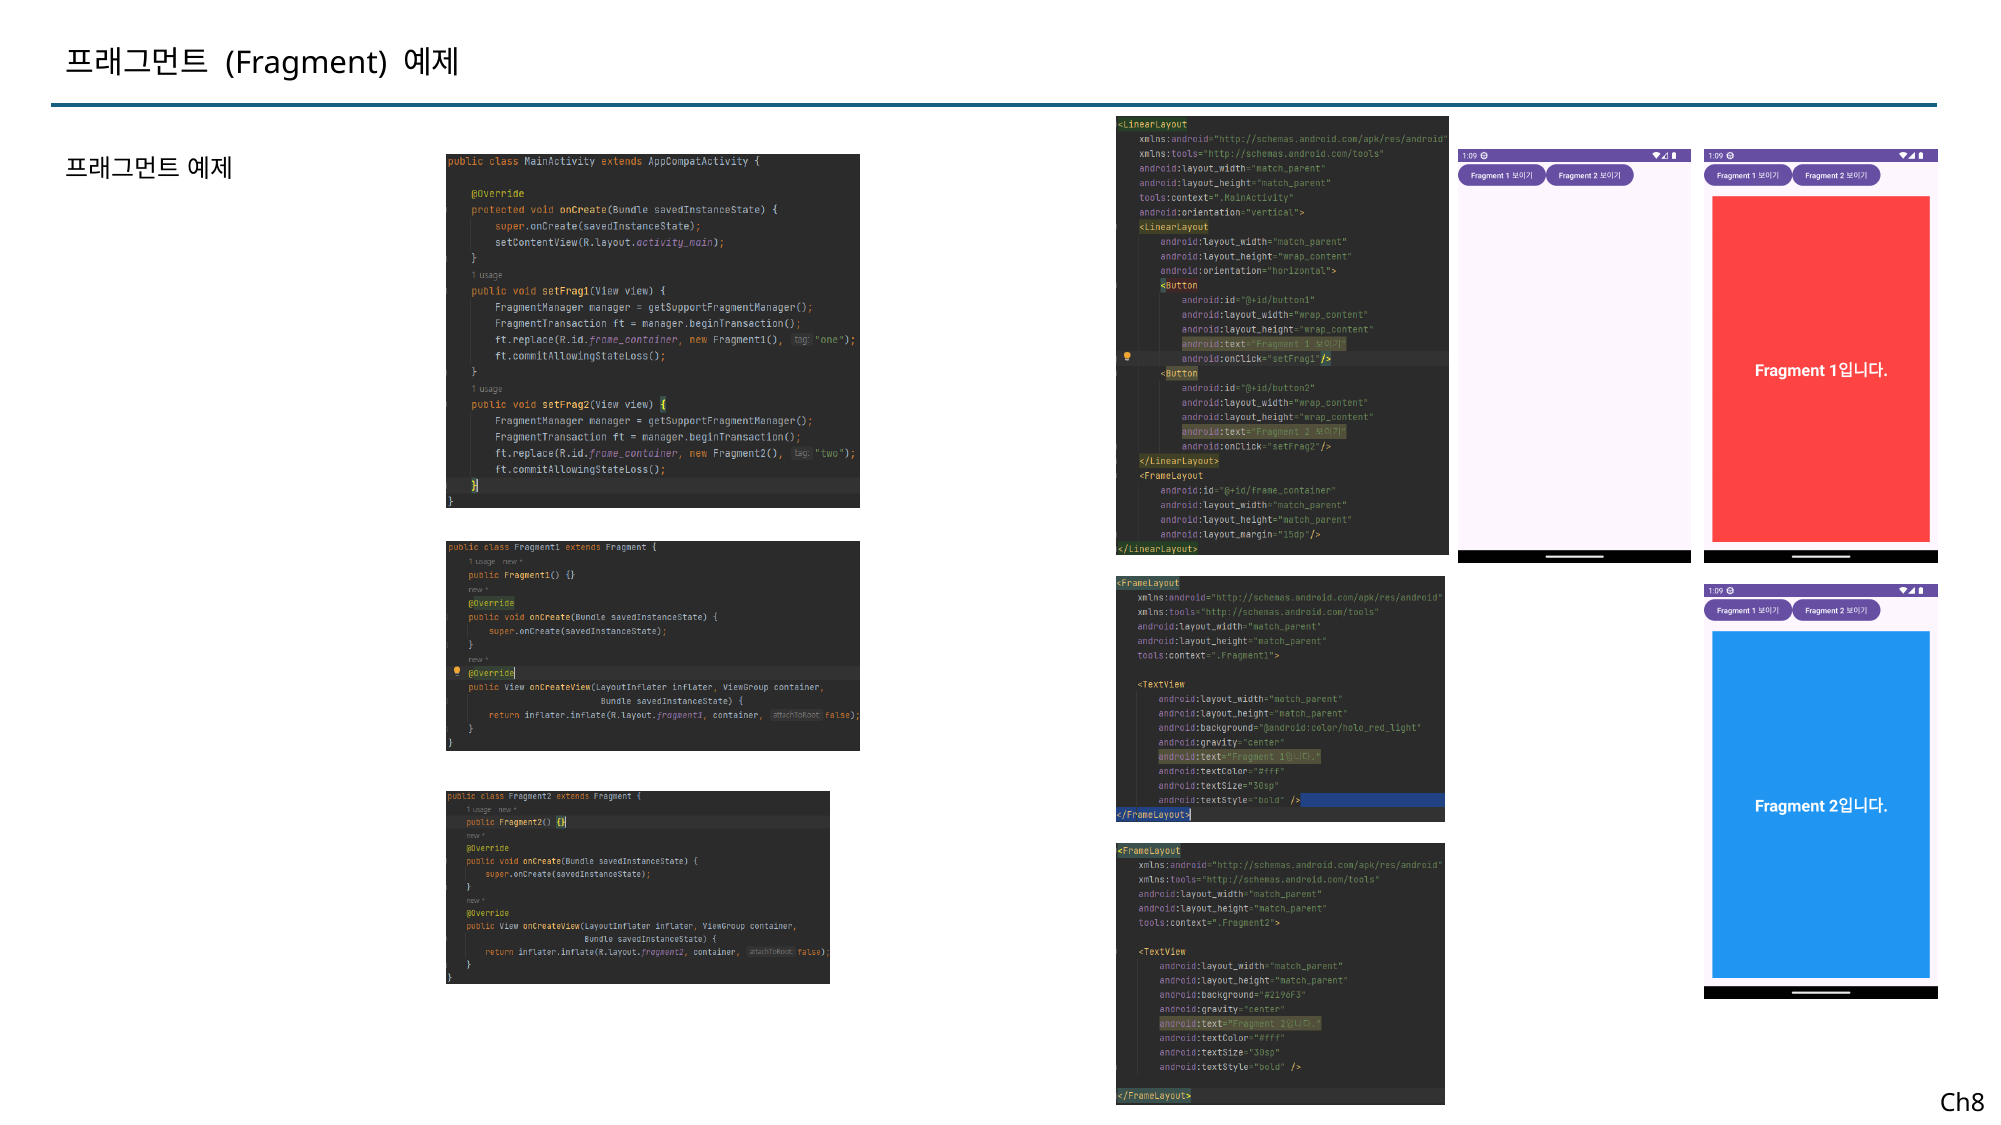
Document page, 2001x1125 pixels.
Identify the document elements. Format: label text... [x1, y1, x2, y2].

text_box Ch8 [1913, 1079, 2000, 1125]
picture [1457, 148, 1692, 563]
picture [1704, 584, 1938, 999]
picture [446, 541, 861, 752]
text_box 프래그먼트 예제 [51, 129, 978, 190]
picture [1704, 148, 1938, 563]
text_box 프래그먼트 (Fragment) 예제 [50, 34, 697, 87]
picture [446, 790, 830, 985]
picture [1116, 116, 1449, 556]
picture [446, 154, 861, 509]
picture [1115, 842, 1445, 1106]
picture [1116, 576, 1445, 822]
